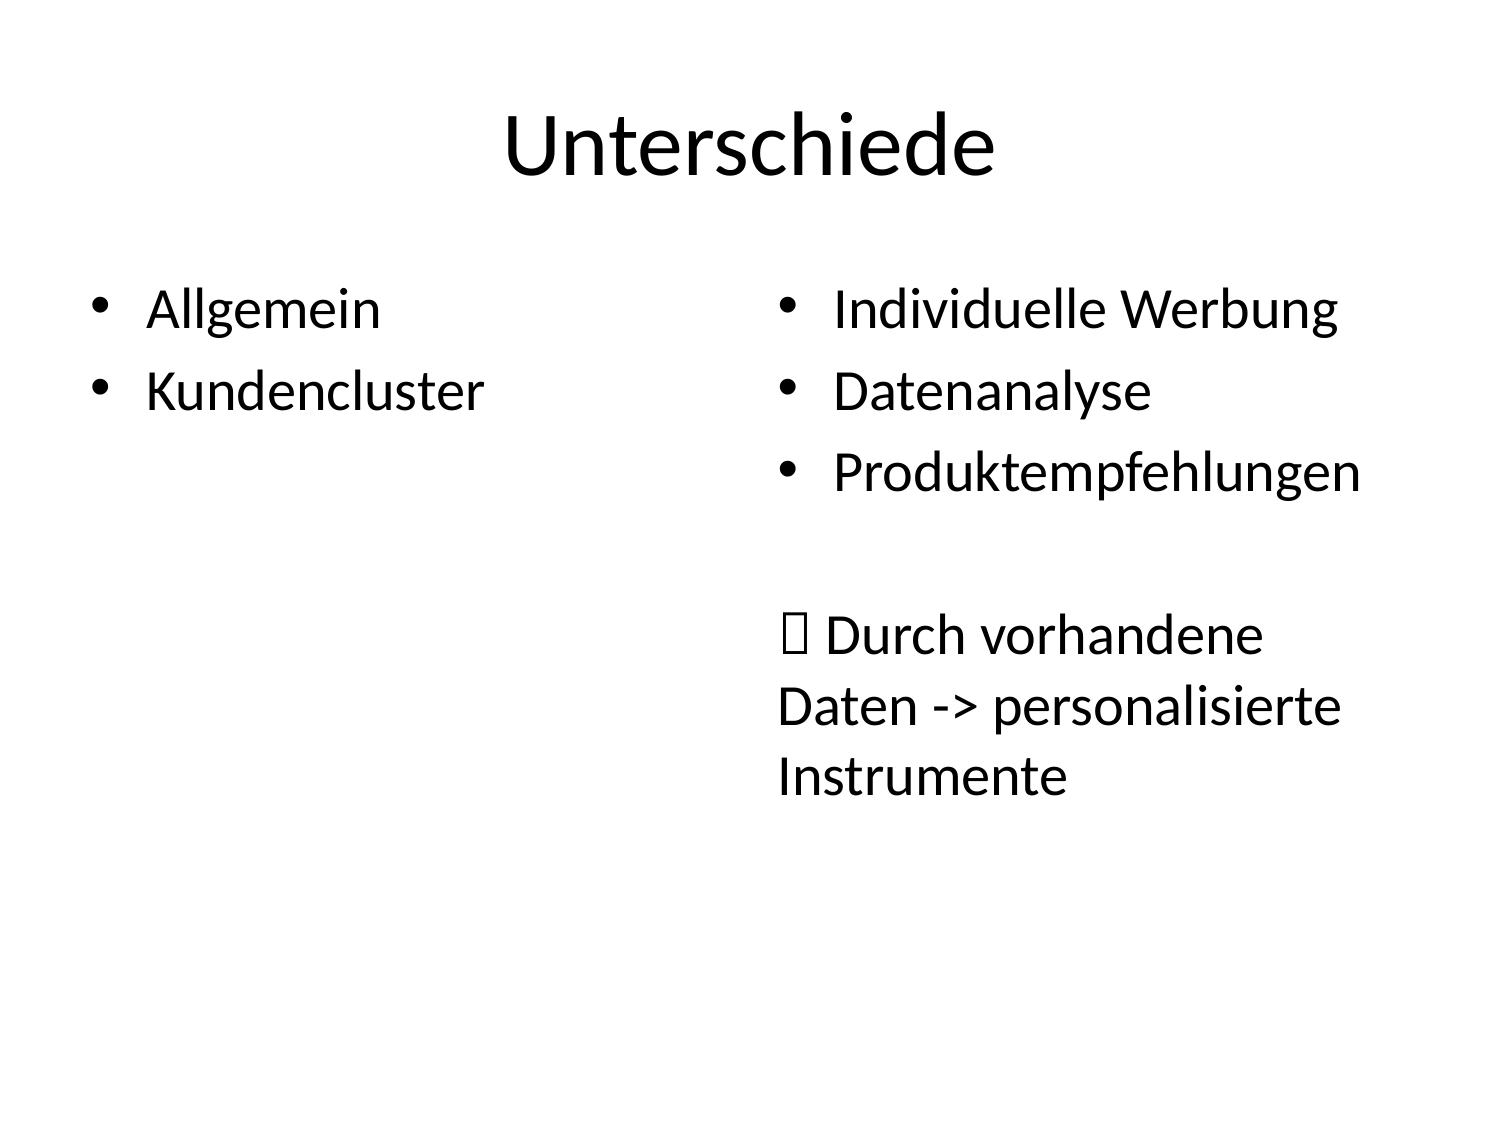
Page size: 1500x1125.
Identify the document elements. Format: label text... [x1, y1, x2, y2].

title Unterschiede [75, 45, 1425, 233]
list Allgemein Kundencluster [75, 262, 738, 1005]
list Individuelle Werbung Datenanalyse Produktempfehlungen  Durch vorhandene Daten -> personalisierte Instrumente [762, 262, 1425, 1005]
